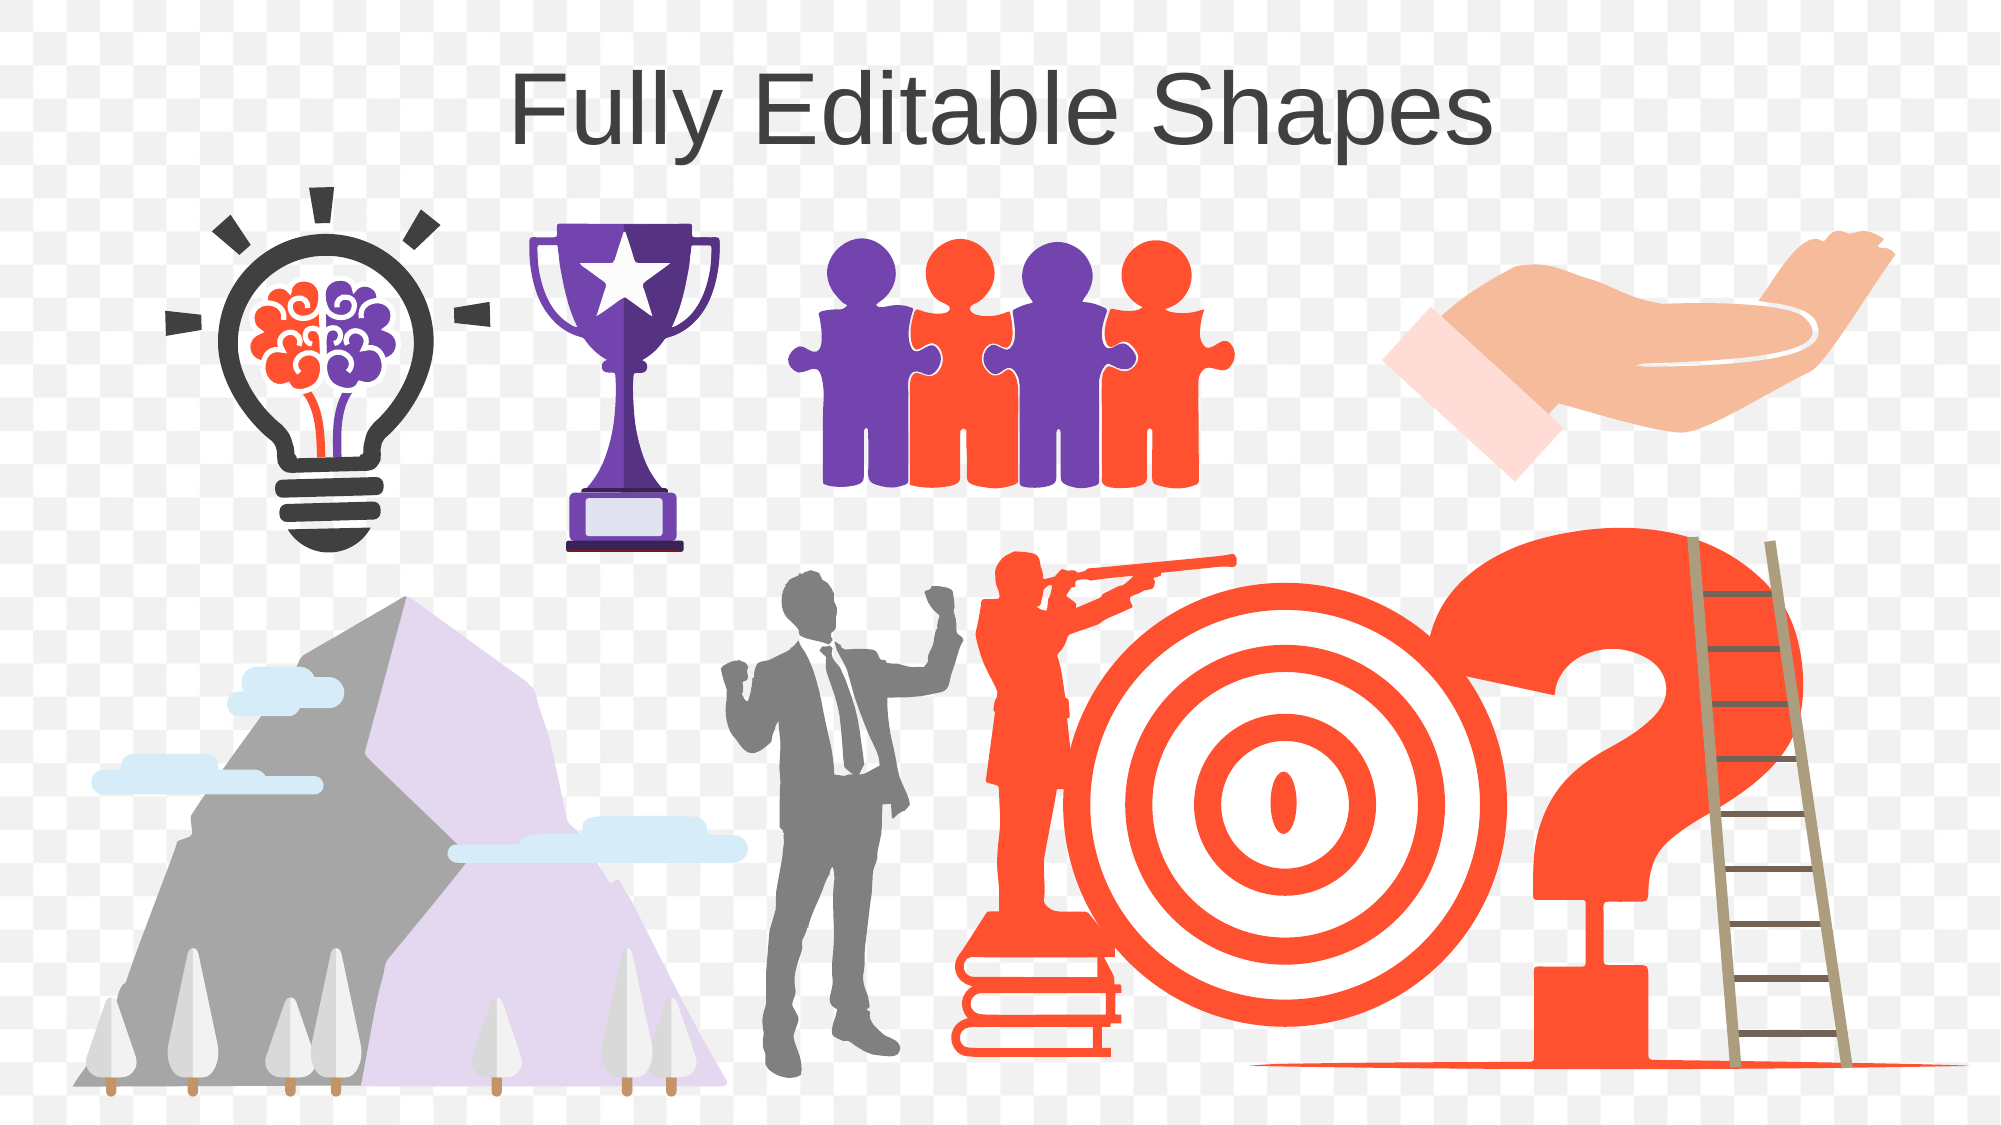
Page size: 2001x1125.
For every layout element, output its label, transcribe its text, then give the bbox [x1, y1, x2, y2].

text_box [964, 968, 1122, 1057]
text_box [720, 570, 964, 1078]
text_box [72, 596, 749, 1097]
list Fully Editable Shapes [53, 54, 1952, 174]
text_box [964, 551, 1237, 964]
picture [0, 0, 2001, 1125]
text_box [529, 223, 720, 552]
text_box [1076, 596, 1494, 1014]
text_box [1248, 527, 1970, 1071]
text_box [1382, 230, 1896, 448]
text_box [788, 238, 1235, 489]
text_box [166, 187, 492, 553]
